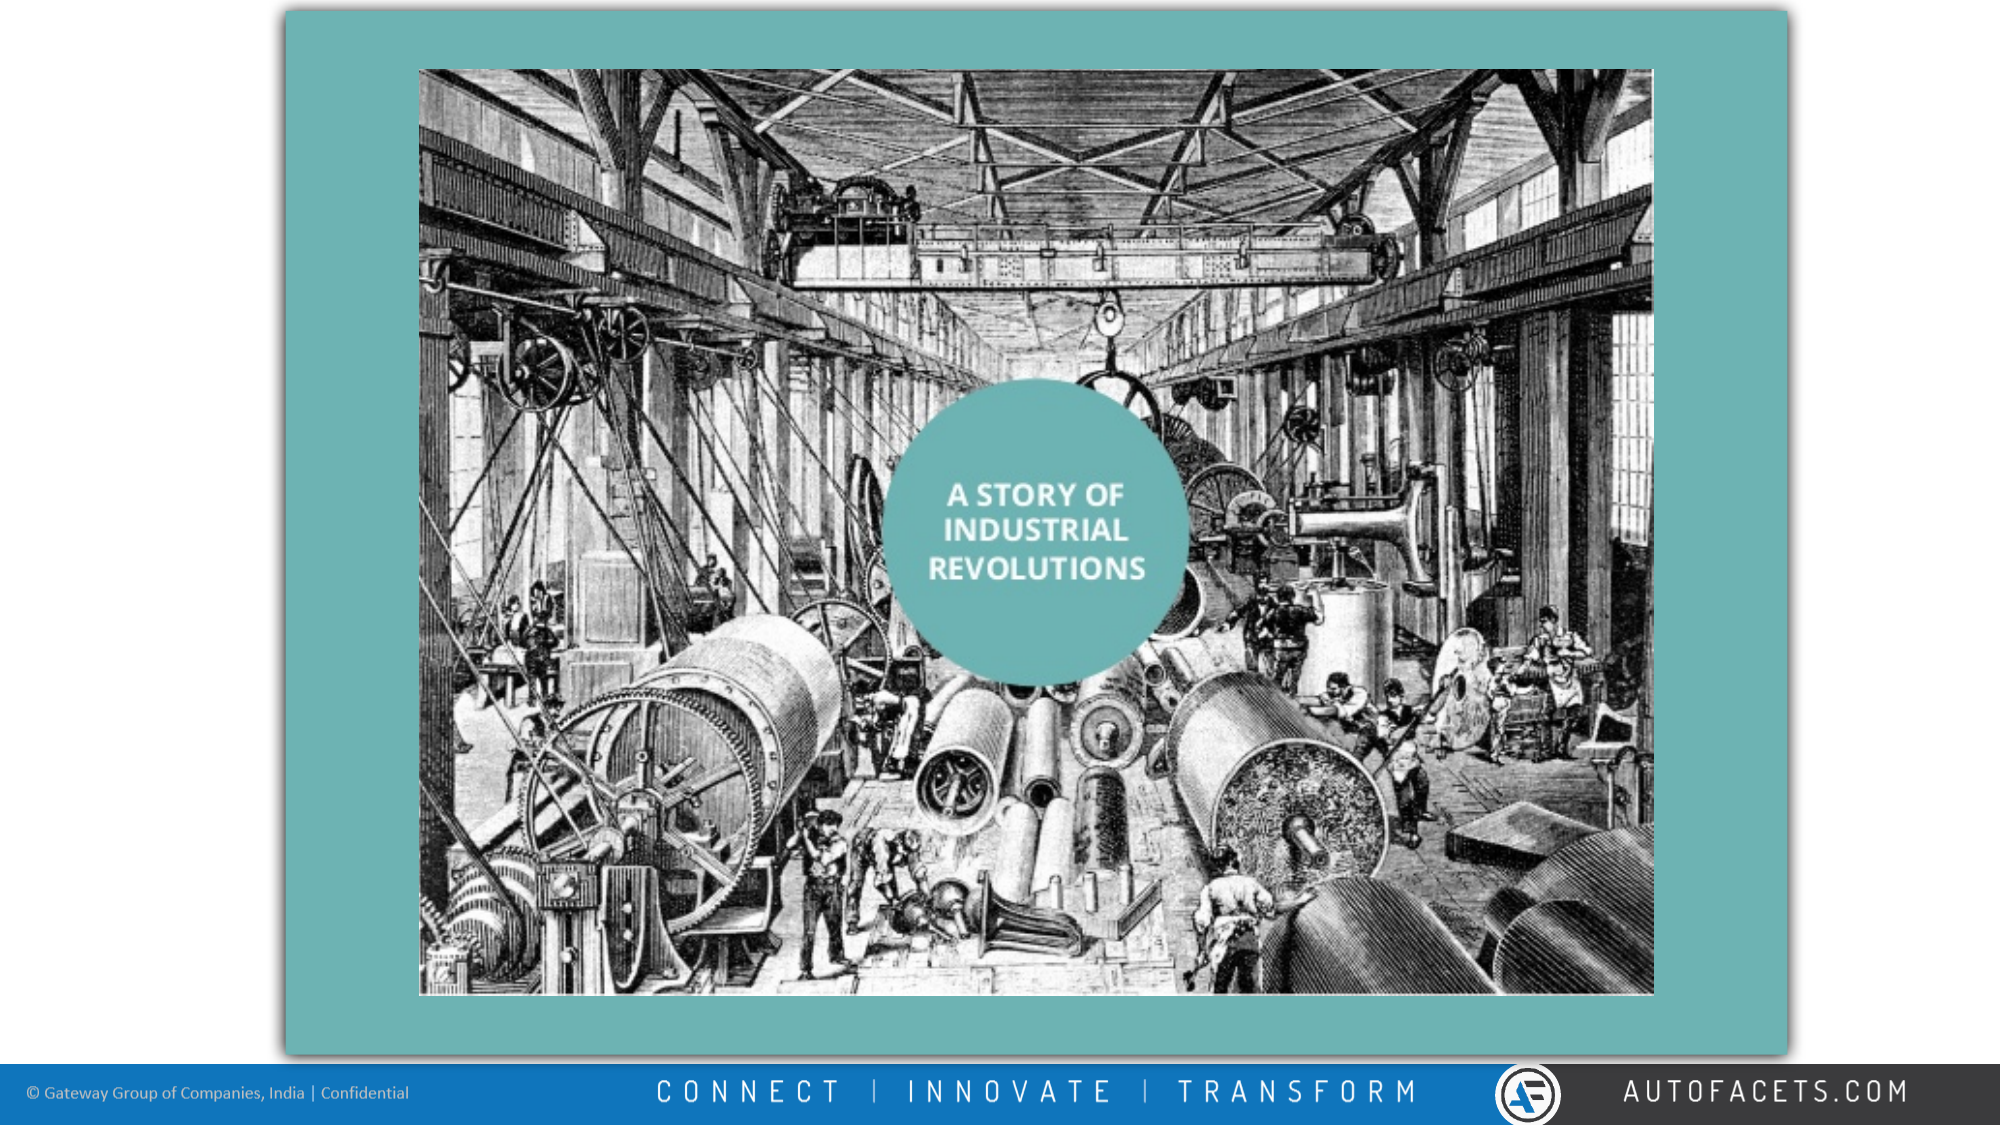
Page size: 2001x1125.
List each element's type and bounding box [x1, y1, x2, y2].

picture [0, 1063, 2000, 1125]
text_box [284, 10, 1788, 1056]
picture [419, 69, 1654, 996]
